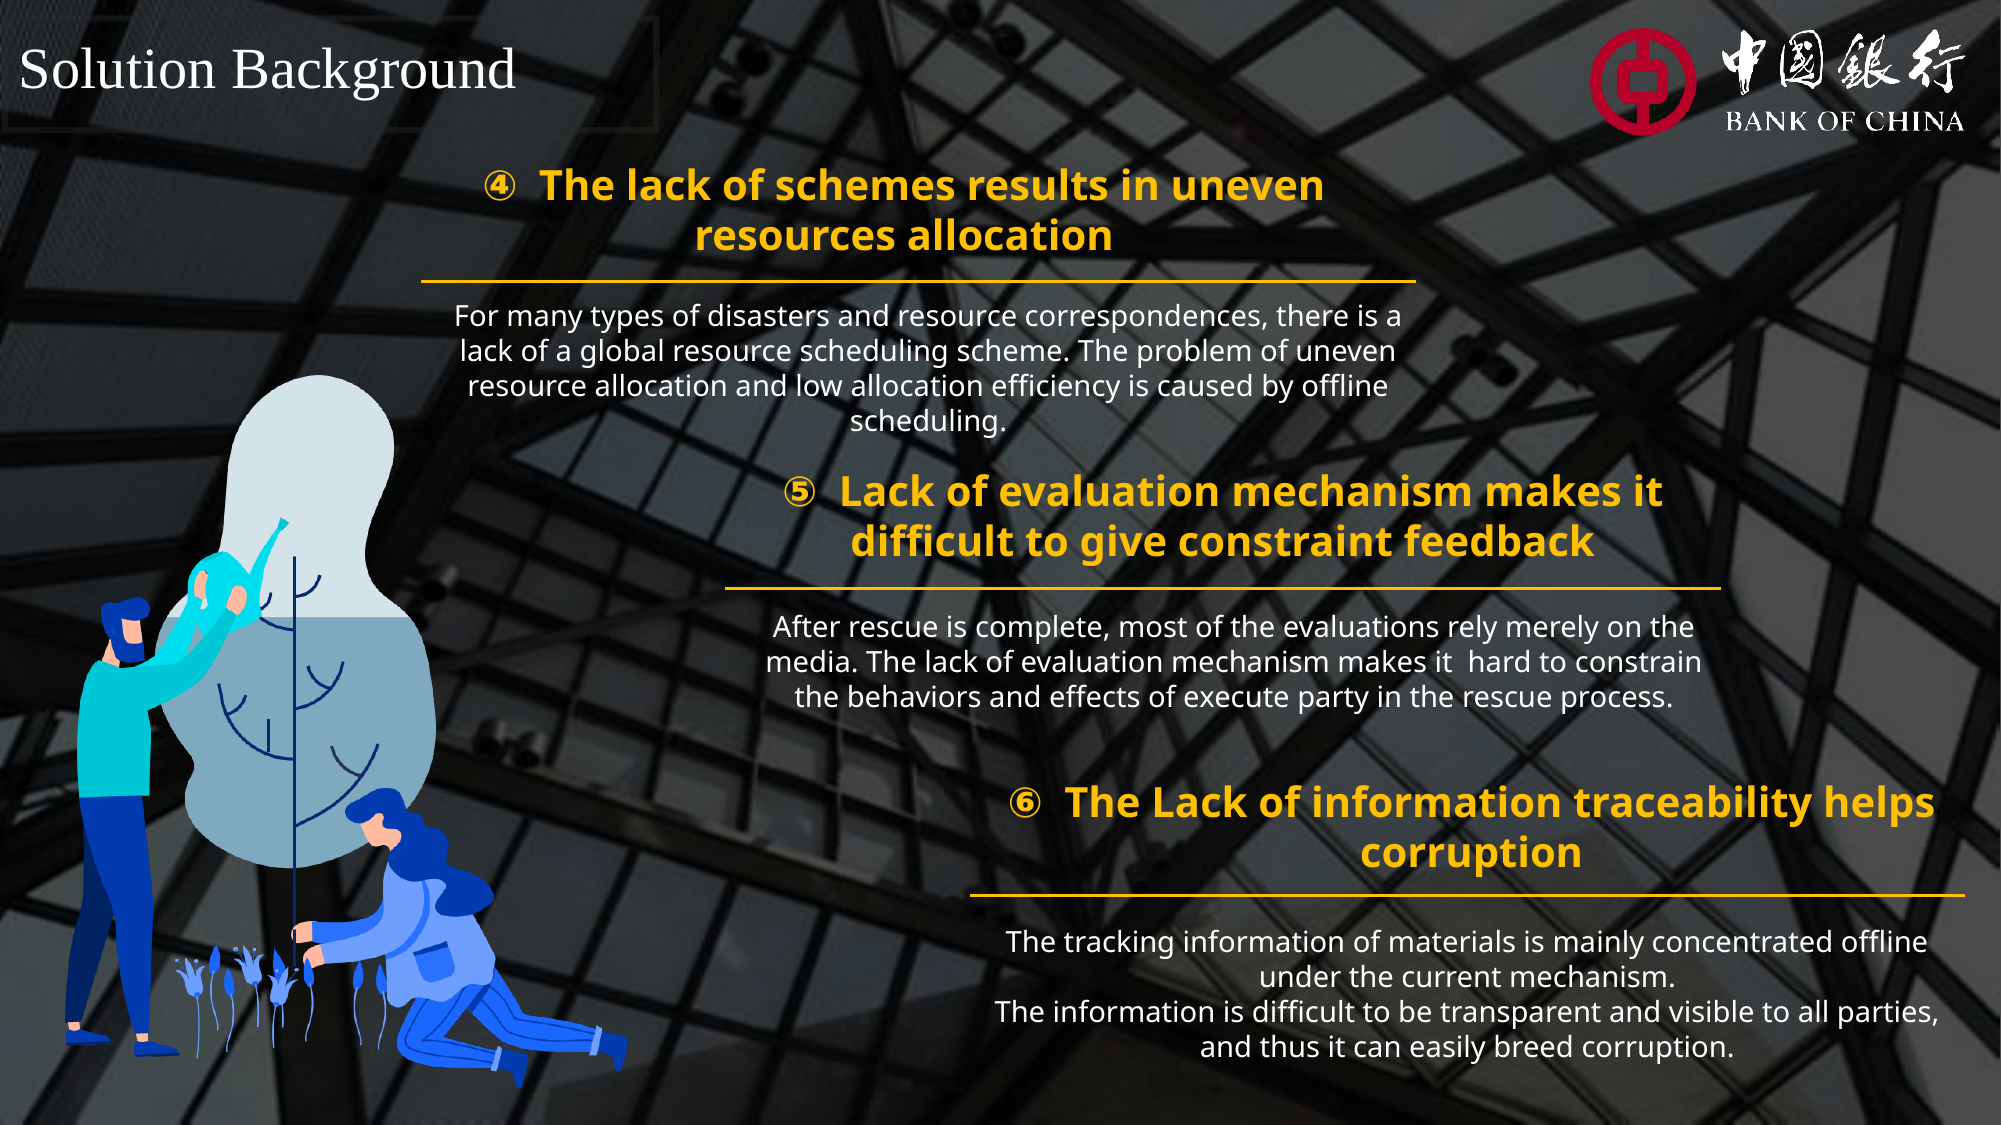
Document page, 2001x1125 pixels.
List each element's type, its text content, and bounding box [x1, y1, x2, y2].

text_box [371, 151, 1438, 412]
picture [0, 0, 2001, 1125]
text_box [949, 768, 1995, 1073]
picture [8, 22, 653, 127]
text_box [689, 457, 1757, 722]
text_box Solution Background [0, 23, 550, 108]
